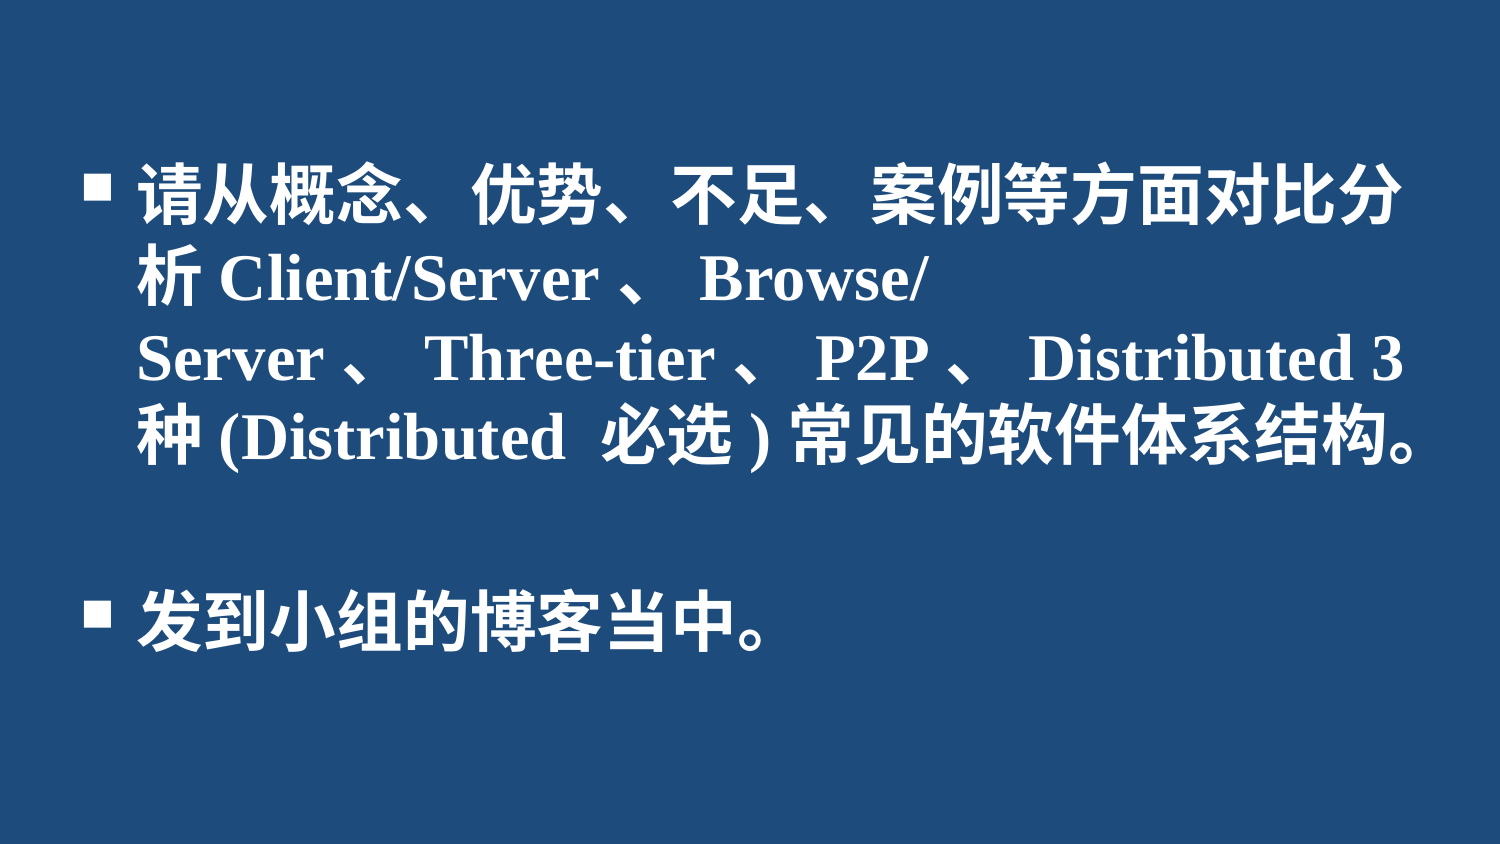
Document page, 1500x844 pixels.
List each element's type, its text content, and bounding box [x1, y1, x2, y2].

text_box 请从概念、优势、不足、案例等方面对比分析Client/Server、Browse/Server、Three-tier、P2P、Distributed 3种(Distributed 必选)常见的软件体系结构。 发到小组的博客当中。 [64, 138, 1424, 675]
